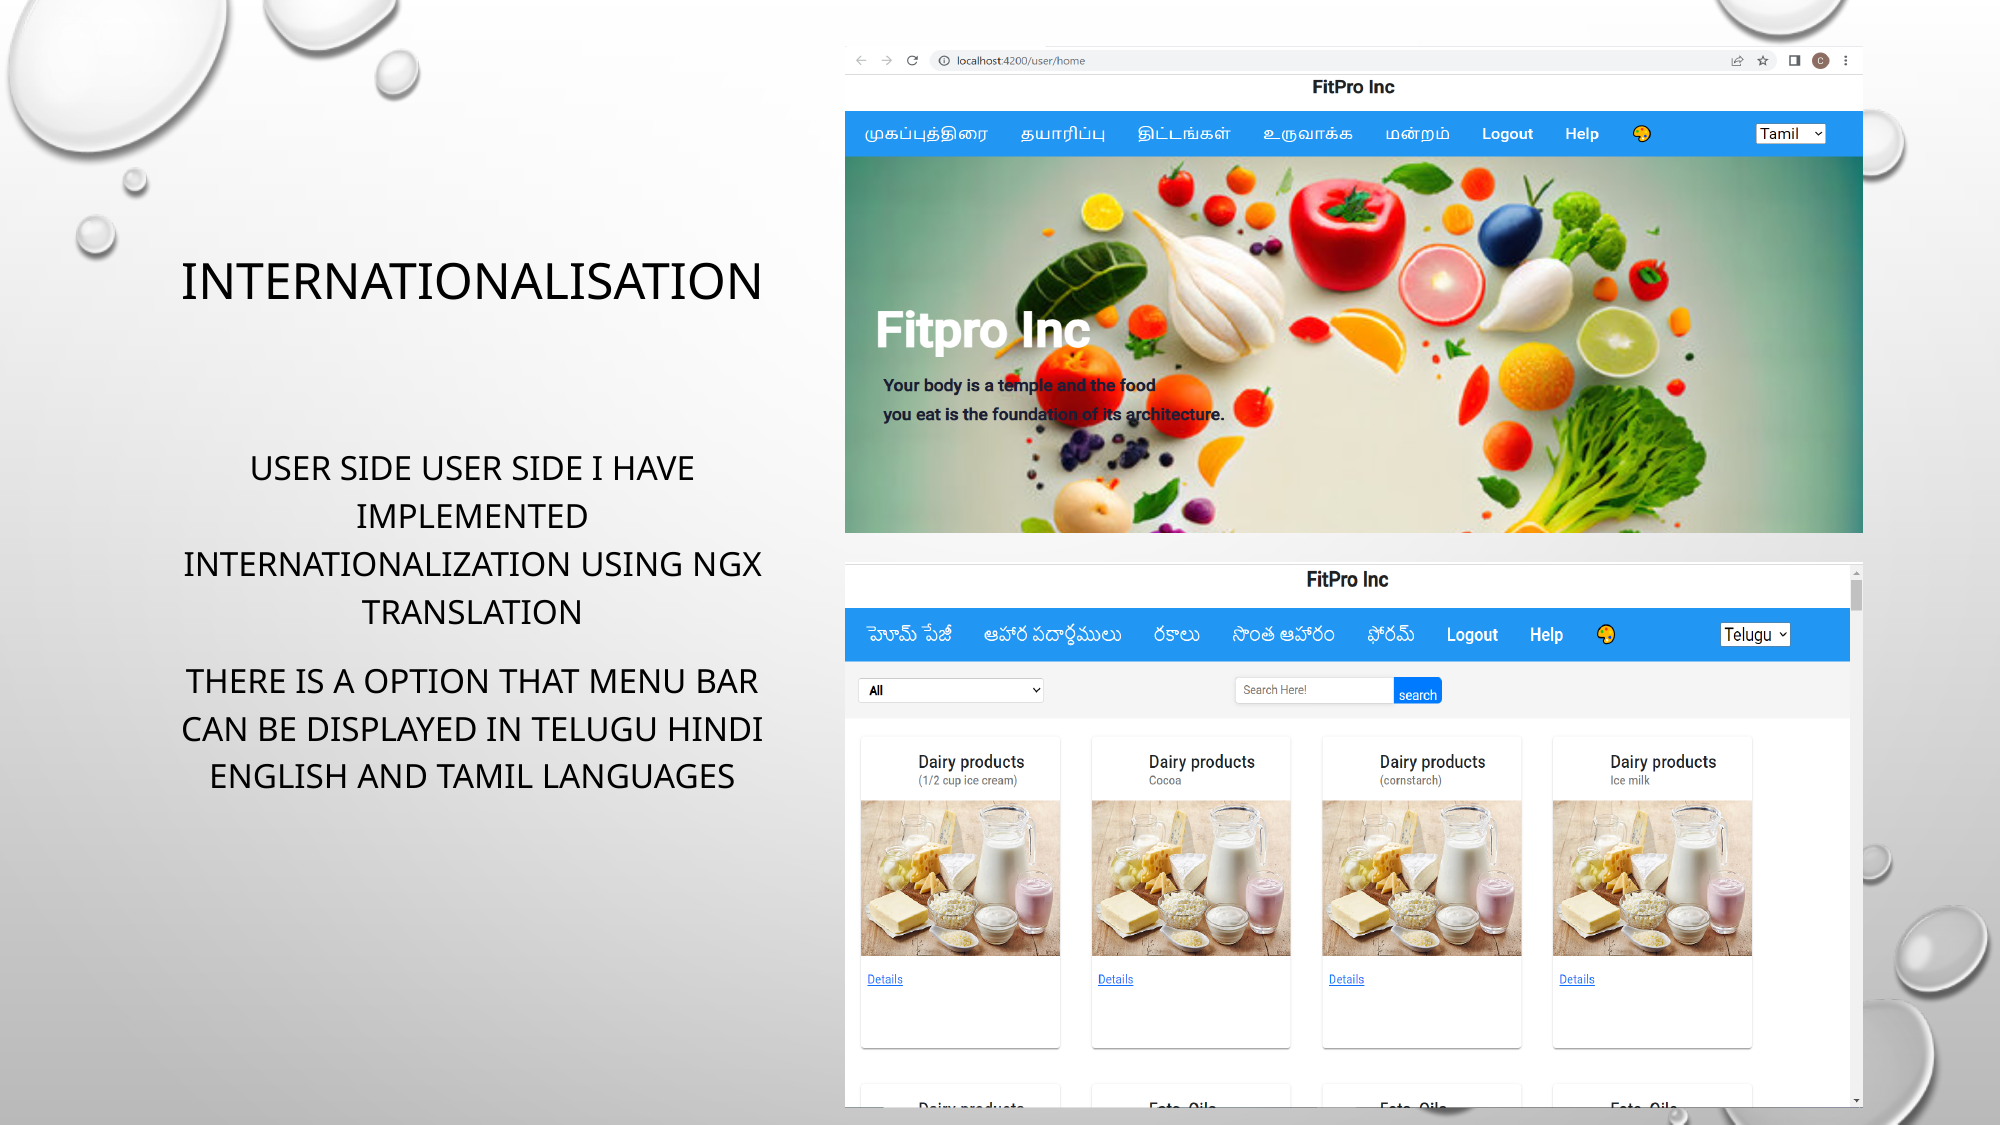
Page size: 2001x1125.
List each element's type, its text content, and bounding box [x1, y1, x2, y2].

title Internationalisation [149, 99, 796, 431]
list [845, 46, 1863, 534]
list User side user side I have implemented internationalization using ngx translation there is a option that menu bar can be displayed in Telugu Hindi English and Tamil languages [149, 431, 796, 950]
picture [0, 0, 2000, 1125]
